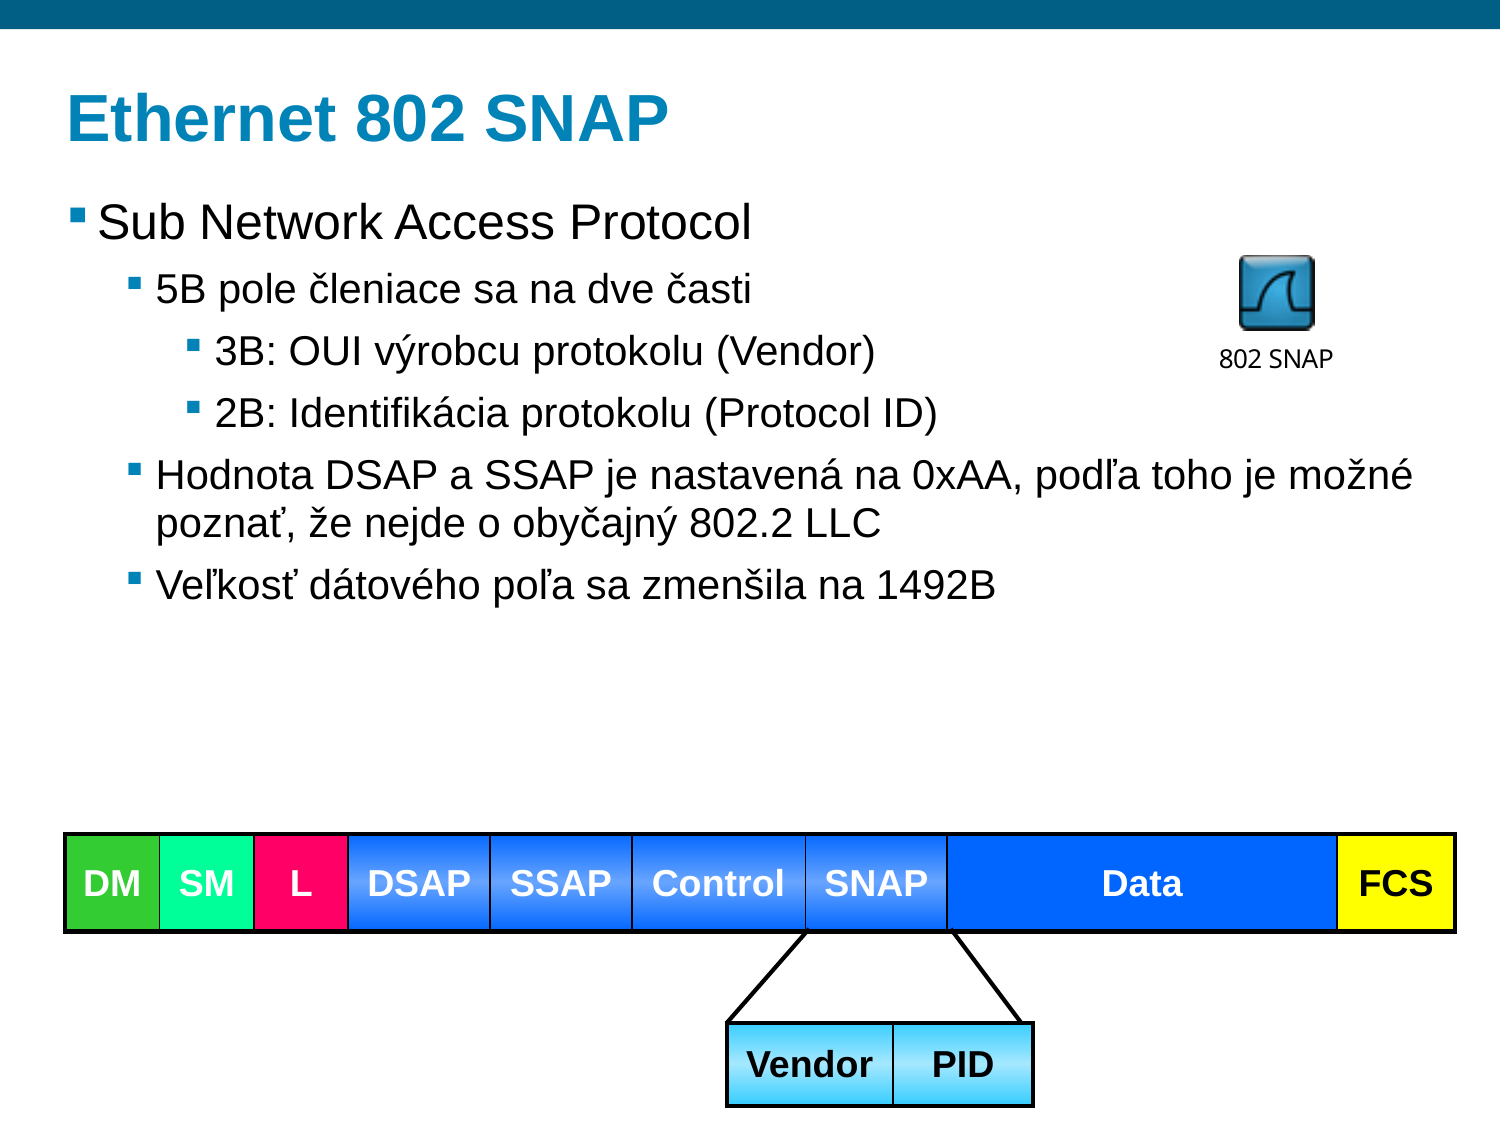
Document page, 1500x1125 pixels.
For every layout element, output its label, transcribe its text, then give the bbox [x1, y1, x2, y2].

table_header SSAP [491, 836, 631, 929]
table_header Control [633, 836, 805, 929]
table_header L [255, 836, 347, 929]
list Sub Network Access Protocol 5B pole členiace sa na dve časti 3B: OUI výrobcu protokolu (Vendor) 2B: Identifikácia protokolu (Protocol ID) Hodnota DSAP a SSAP je nastavená na 0xAA, podľa toho je možné poznať, že nejde o obyčajný 802.2 LLC Veľkosť dátového poľa sa zmenšila na 1492B [53, 187, 1447, 1075]
table_header DSAP [349, 836, 489, 929]
table_header DM [67, 836, 159, 929]
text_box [1163, 255, 1391, 433]
table_header SNAP [806, 836, 946, 929]
table_header Data [948, 836, 1336, 929]
table_header FCS [1338, 836, 1453, 929]
table_header PID [894, 1025, 1031, 1104]
table_header Vendor [729, 1025, 892, 1104]
table_header SM [160, 836, 253, 929]
title Ethernet 802 SNAP [53, 50, 1447, 163]
